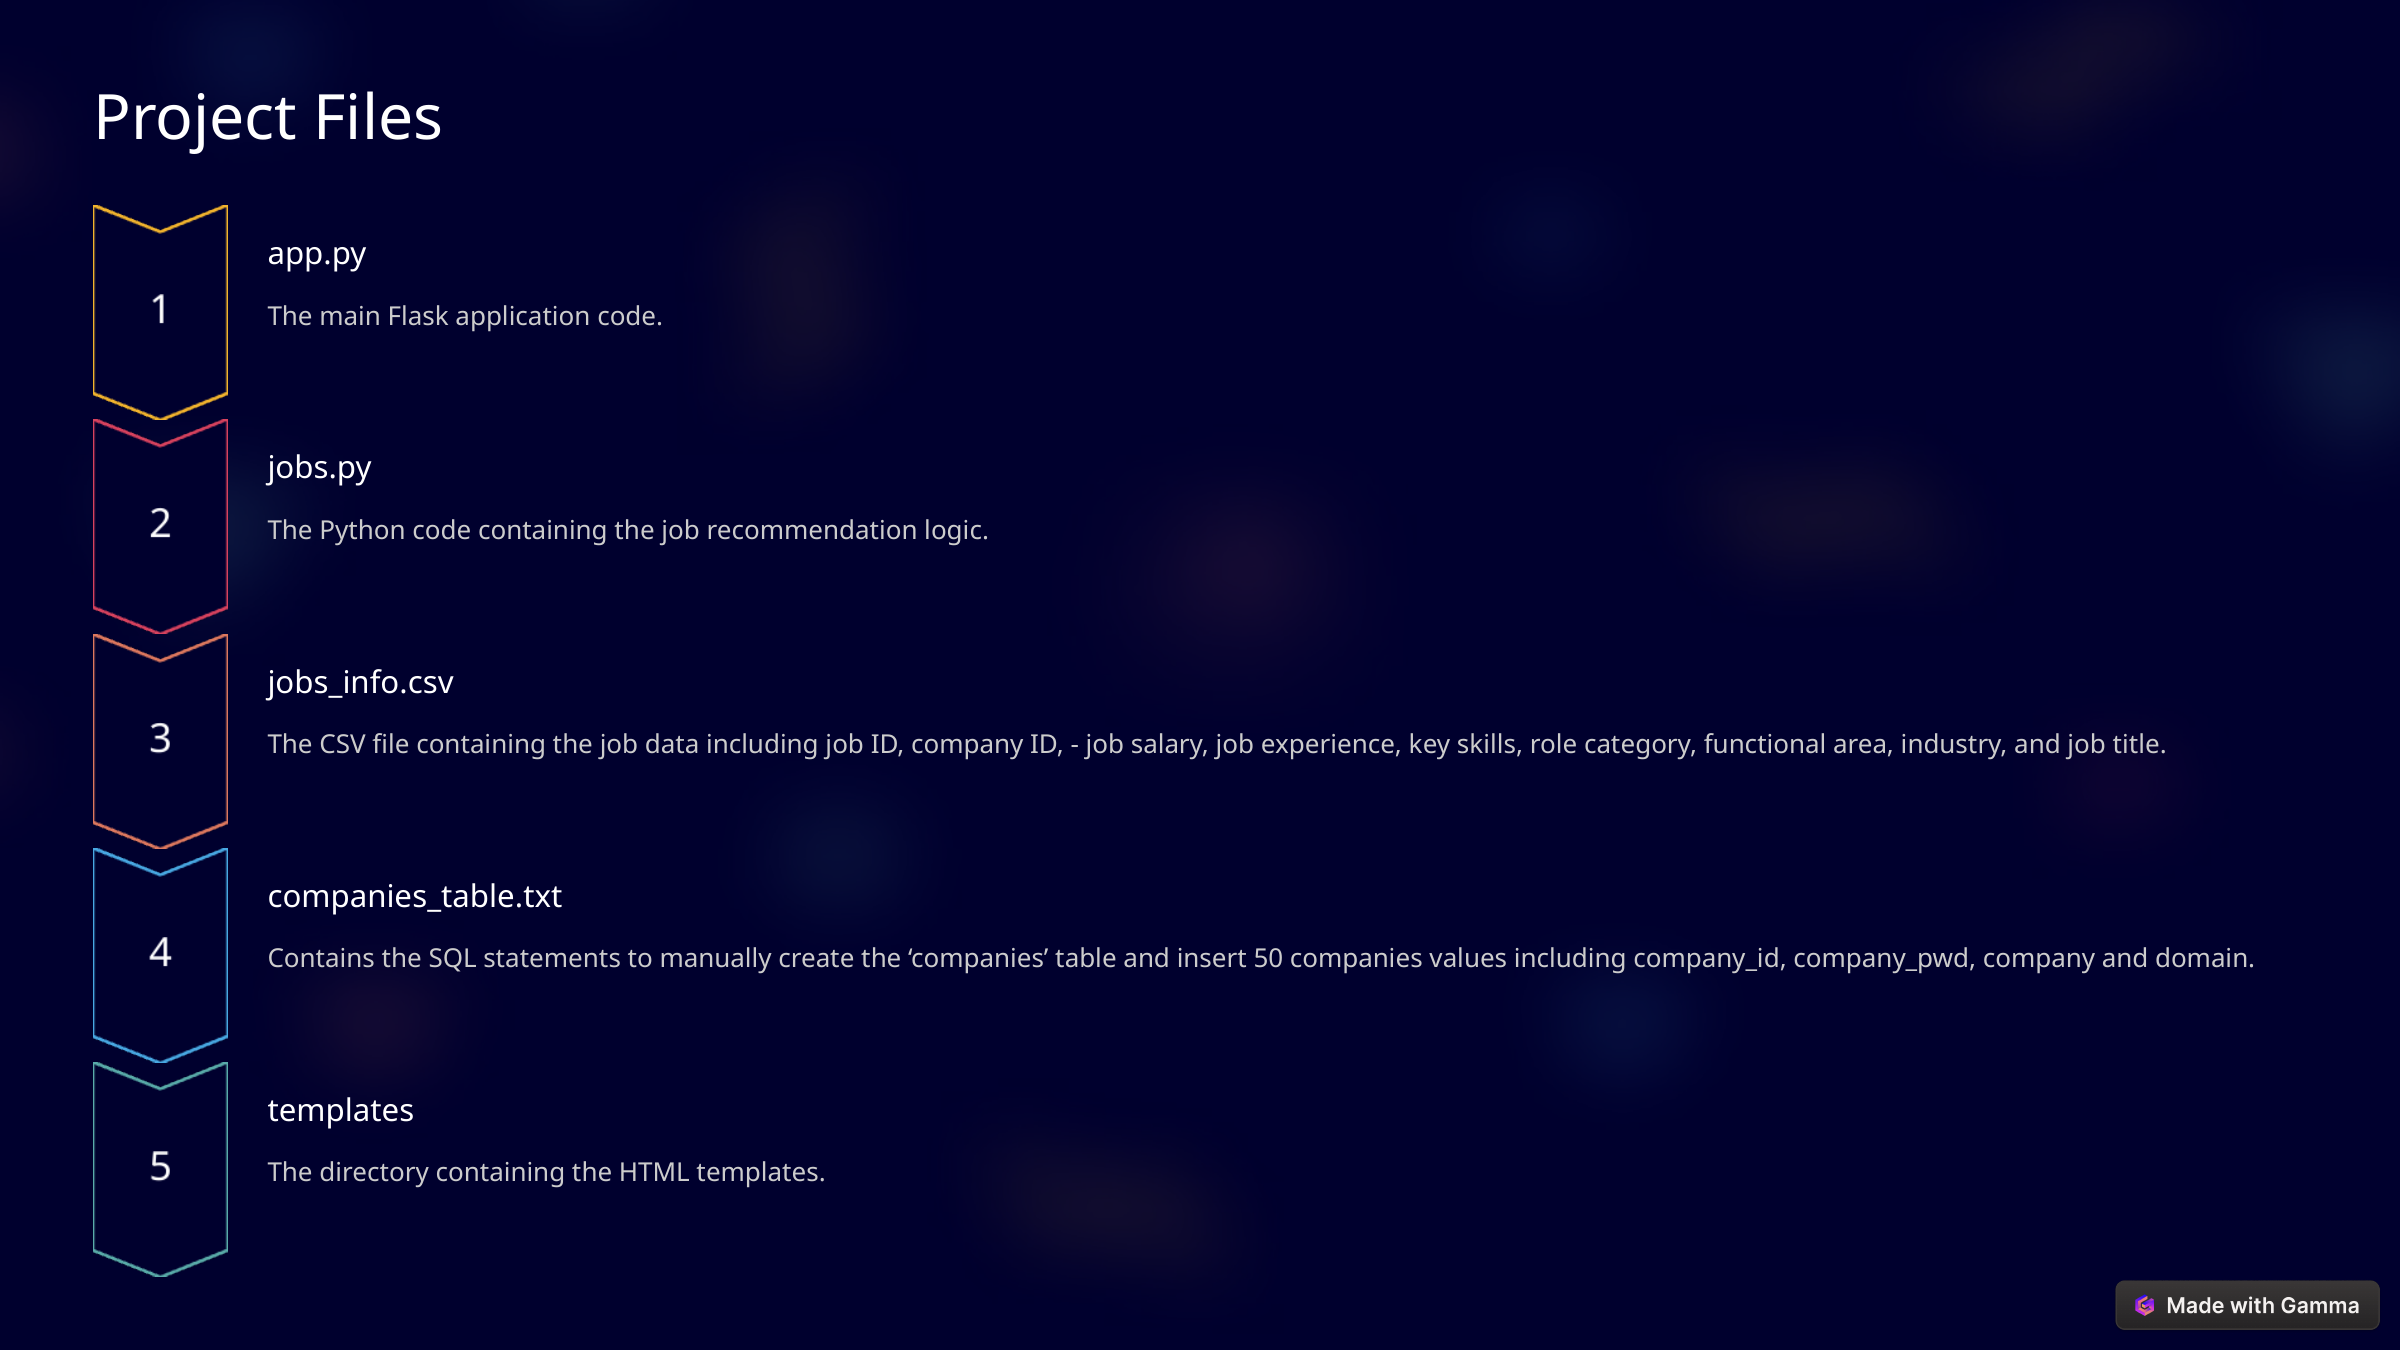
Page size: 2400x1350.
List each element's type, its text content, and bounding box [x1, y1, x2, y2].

text_box jobs_info.csv [267, 660, 583, 701]
text_box The Python code containing the job recommendation logic. [267, 502, 2307, 545]
text_box jobs.py [267, 446, 583, 486]
text_box The main Flask application code. [267, 288, 2307, 331]
text_box The CSV file containing the job data including job ID, company ID, - job salary, job experience, key skills, role category, functional area, industry, and job title. [267, 716, 2307, 759]
text_box The directory containing the HTML templates. [267, 1144, 2307, 1188]
picture [2106, 1271, 2389, 1339]
text_box app.py [267, 232, 583, 272]
text_box Project Files [93, 73, 724, 153]
text_box Contains the SQL statements to manually create the ‘companies’ table and insert 50 companies values including company_id, company_pwd, company and domain. [267, 930, 2307, 974]
text_box templates [267, 1088, 583, 1129]
picture [93, 205, 228, 1277]
text_box companies_table.txt [267, 874, 583, 915]
